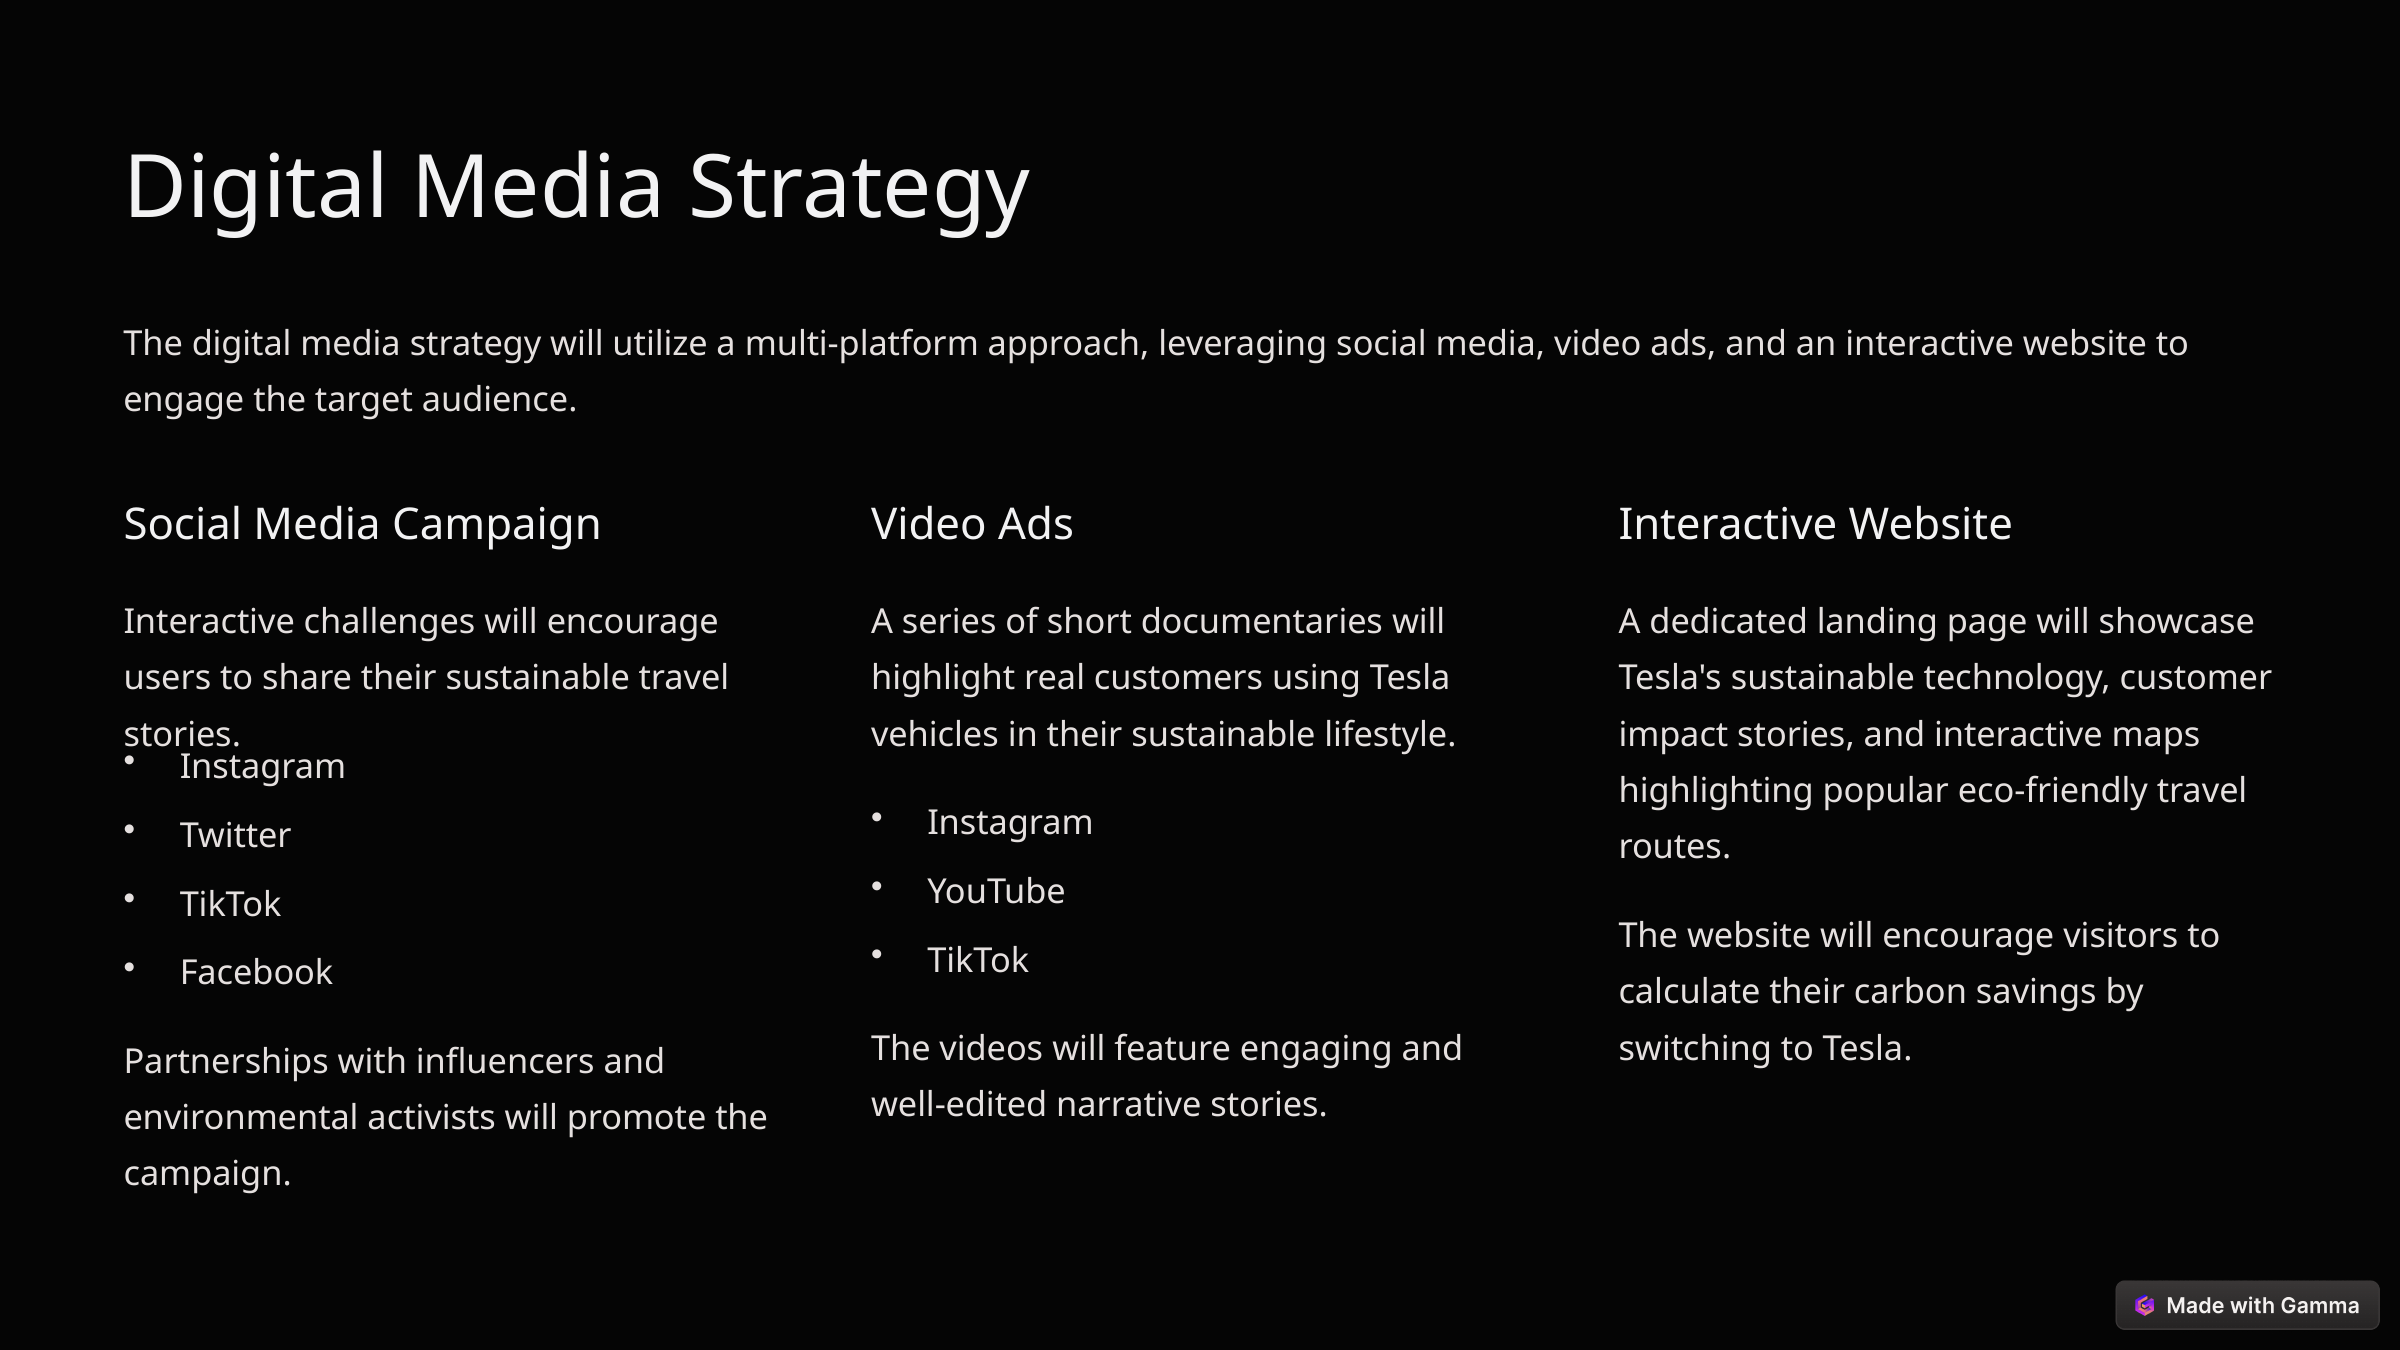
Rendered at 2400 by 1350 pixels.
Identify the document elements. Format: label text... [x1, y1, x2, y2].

text_box TikTok [123, 866, 784, 923]
text_box Instagram [871, 785, 1532, 842]
picture [2106, 1271, 2389, 1339]
text_box Twitter [123, 797, 784, 855]
text_box The website will encourage visitors to calculate their carbon savings by switching to Tesla. [1618, 898, 2279, 1068]
text_box Partnerships with influencers and environmental activists will promote the campaign. [123, 1023, 784, 1193]
text_box A dedicated landing page will showcase Tesla's sustainable technology, customer impact stories, and interactive maps highlighting popular eco-friendly travel routes. [1618, 584, 2279, 867]
text_box TikTok [871, 923, 1532, 980]
text_box Video Ads [871, 493, 1313, 549]
text_box YouTube [871, 854, 1532, 911]
text_box Facebook [123, 935, 784, 992]
text_box The digital media strategy will utilize a multi-platform approach, leveraging social media, video ads, and an interactive website to engage the target audience. [123, 306, 2277, 419]
text_box Interactive challenges will encourage users to share their sustainable travel stories. [123, 584, 784, 698]
text_box A series of short documentaries will highlight real customers using Tesla vehicles in their sustainable lifestyle. [871, 584, 1532, 754]
text_box Instagram [123, 728, 784, 786]
text_box Interactive Website [1618, 493, 2060, 549]
text_box The videos will feature engaging and well-edited narrative stories. [871, 1011, 1532, 1125]
text_box Digital Media Strategy [123, 125, 1081, 236]
text_box Social Media Campaign [123, 493, 649, 549]
